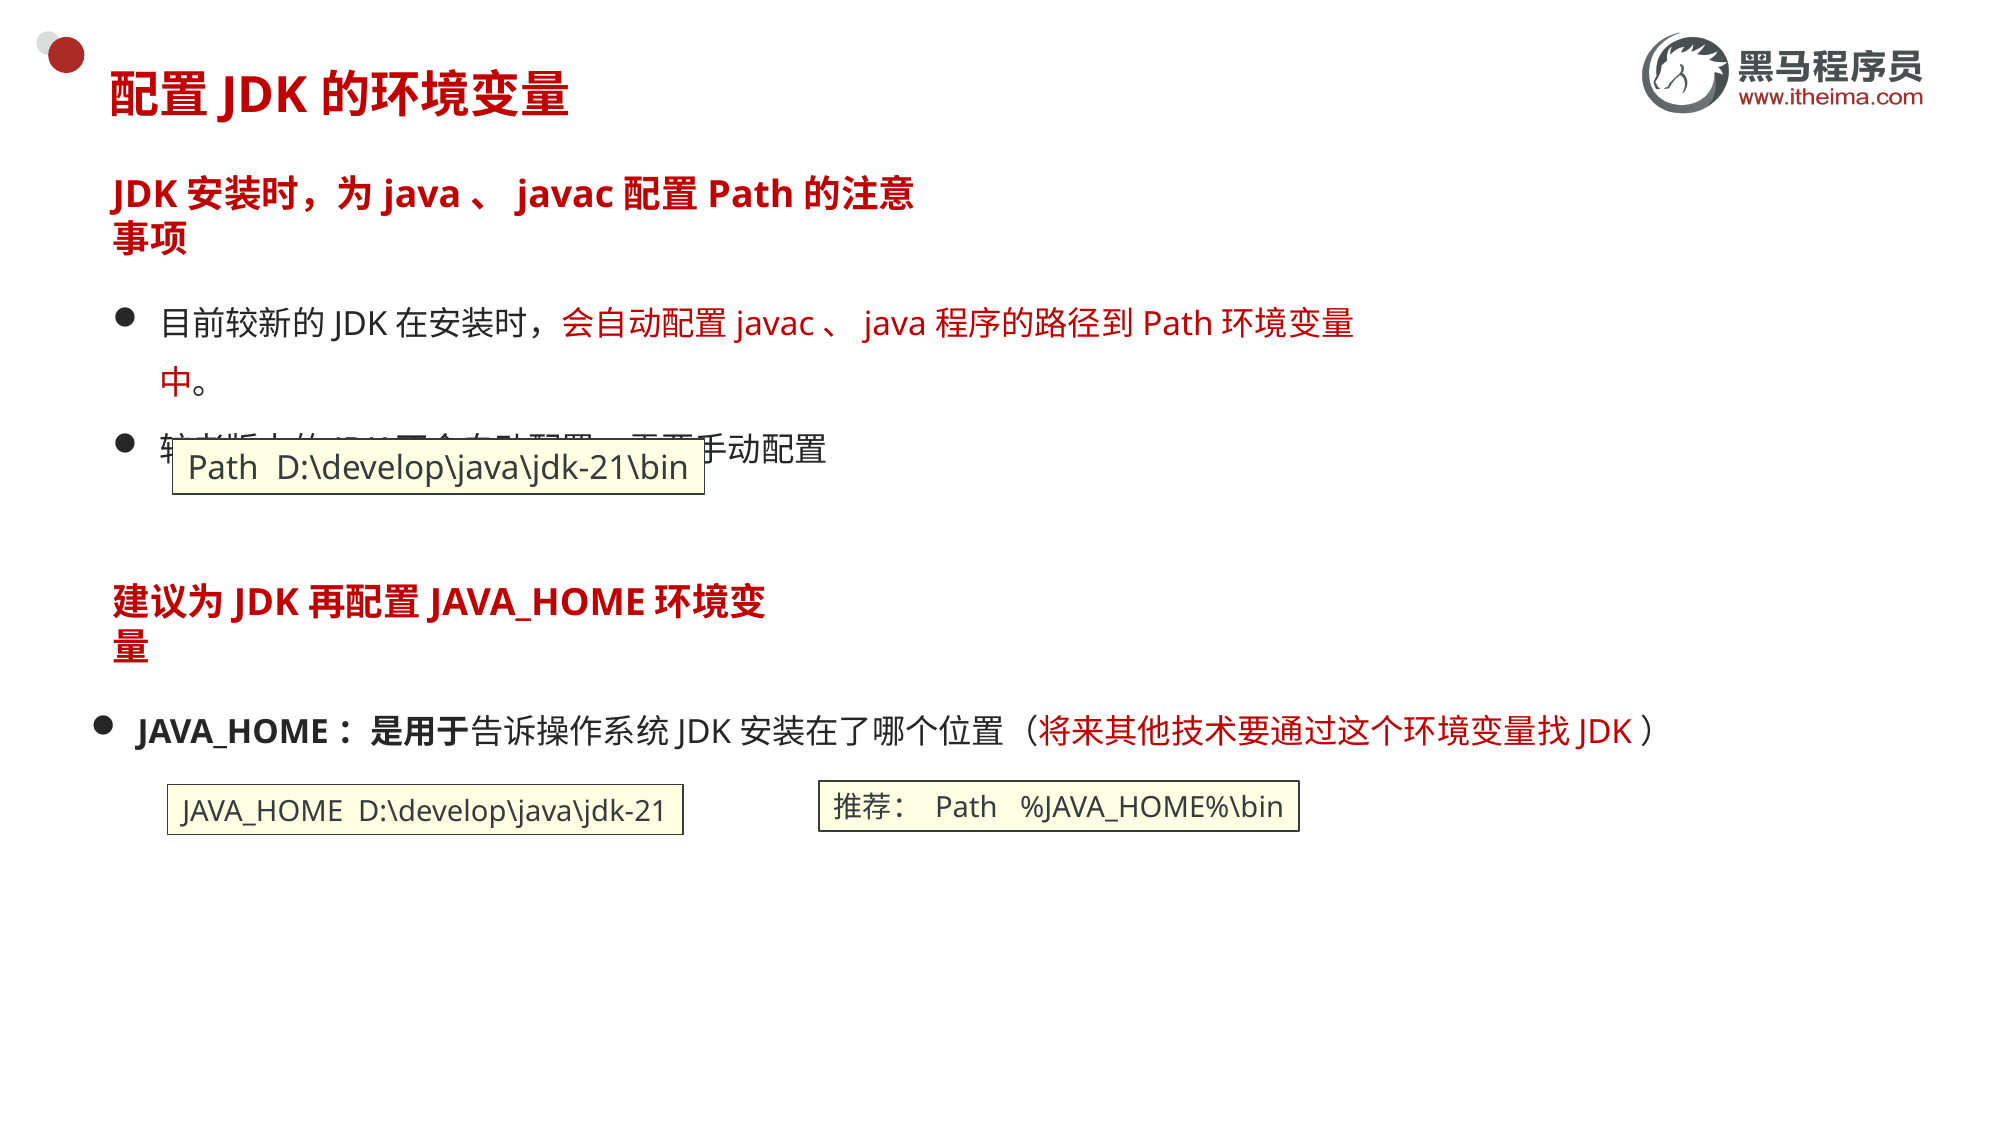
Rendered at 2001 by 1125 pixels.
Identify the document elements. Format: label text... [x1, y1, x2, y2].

text_box Path D:\develop\java\jdk-21\bin [172, 439, 705, 494]
text_box JAVA_HOME：是用于告诉操作系统JDK安装在了哪个位置（将来其他技术要通过这个环境变量找JDK） [76, 682, 1689, 758]
picture [1633, 24, 1937, 125]
text_box 目前较新的JDK在安装时，会自动配置javac、java程序的路径到Path环境变量中。 较老版本的JDK不会自动配置，需要手动配置 [97, 274, 1381, 476]
title 配置JDK的环境变量 [94, 55, 1858, 133]
text_box 建议为JDK再配置JAVA_HOME环境变量 [97, 580, 818, 665]
text_box JDK安装时，为java、javac配置Path的注意事项 [97, 172, 950, 257]
text_box 推荐： Path %JAVA_HOME%\bin [818, 781, 1300, 831]
text_box JAVA_HOME D:\develop\java\jdk-21 [167, 784, 683, 835]
